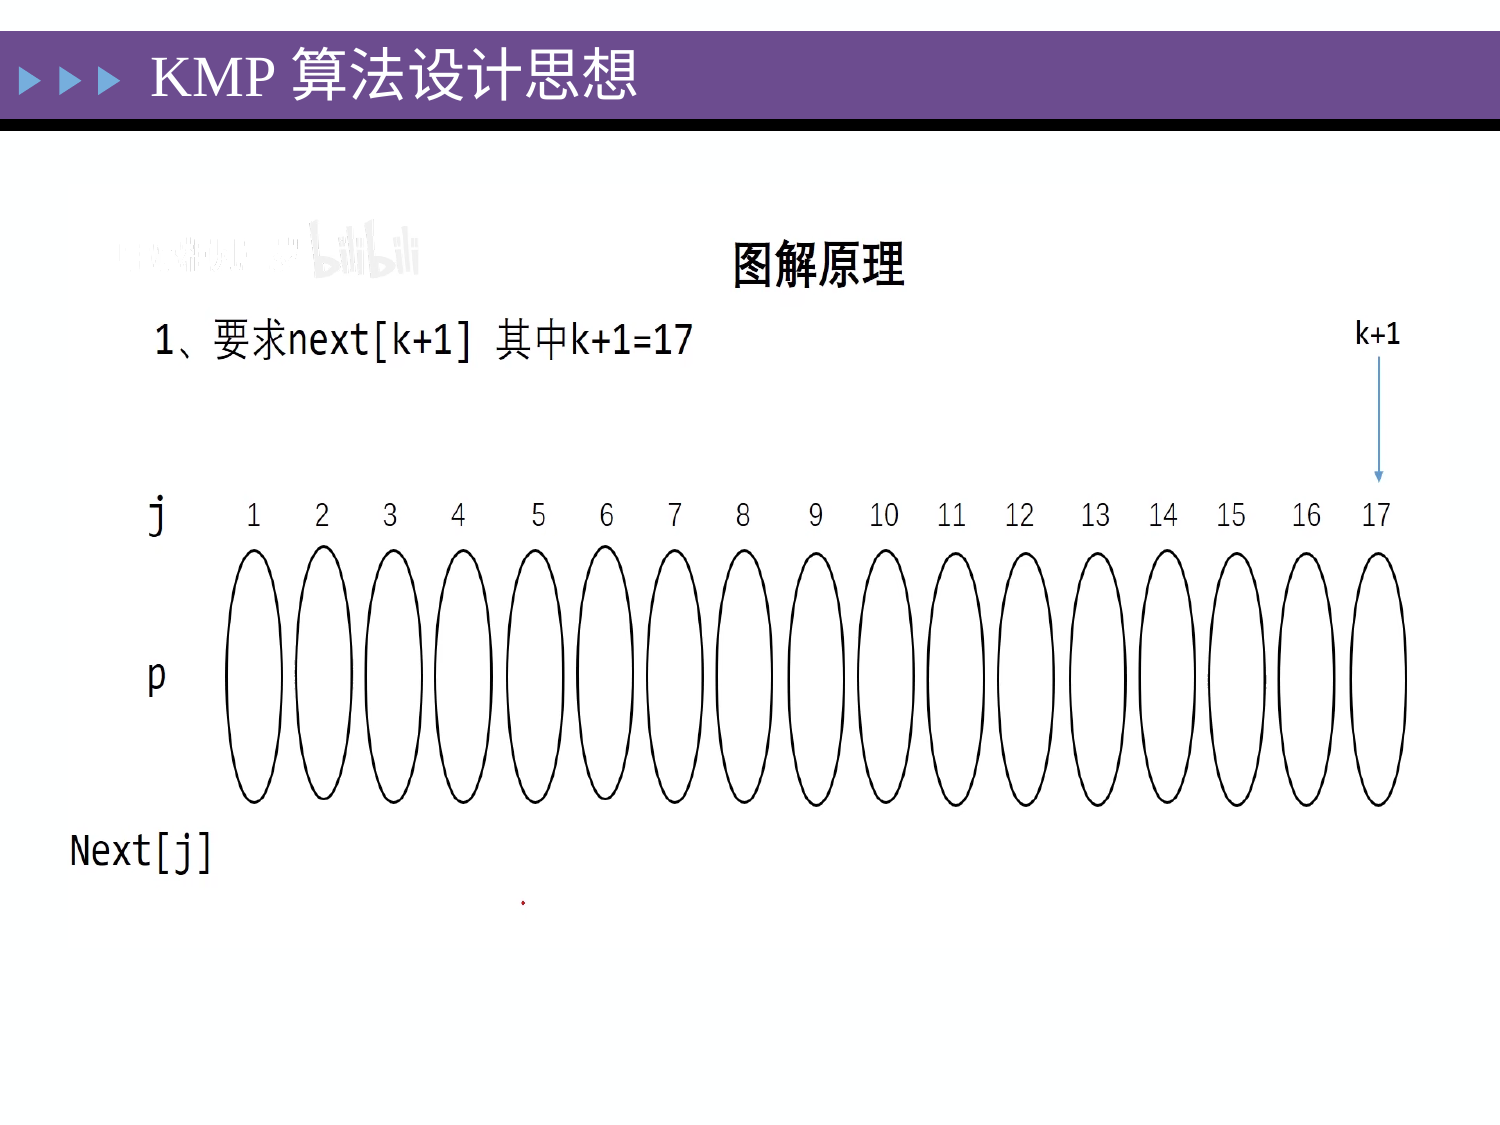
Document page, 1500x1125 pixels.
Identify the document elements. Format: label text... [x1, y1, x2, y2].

text_box KMP算法设计思想 [135, 30, 1188, 116]
picture [67, 184, 1450, 948]
